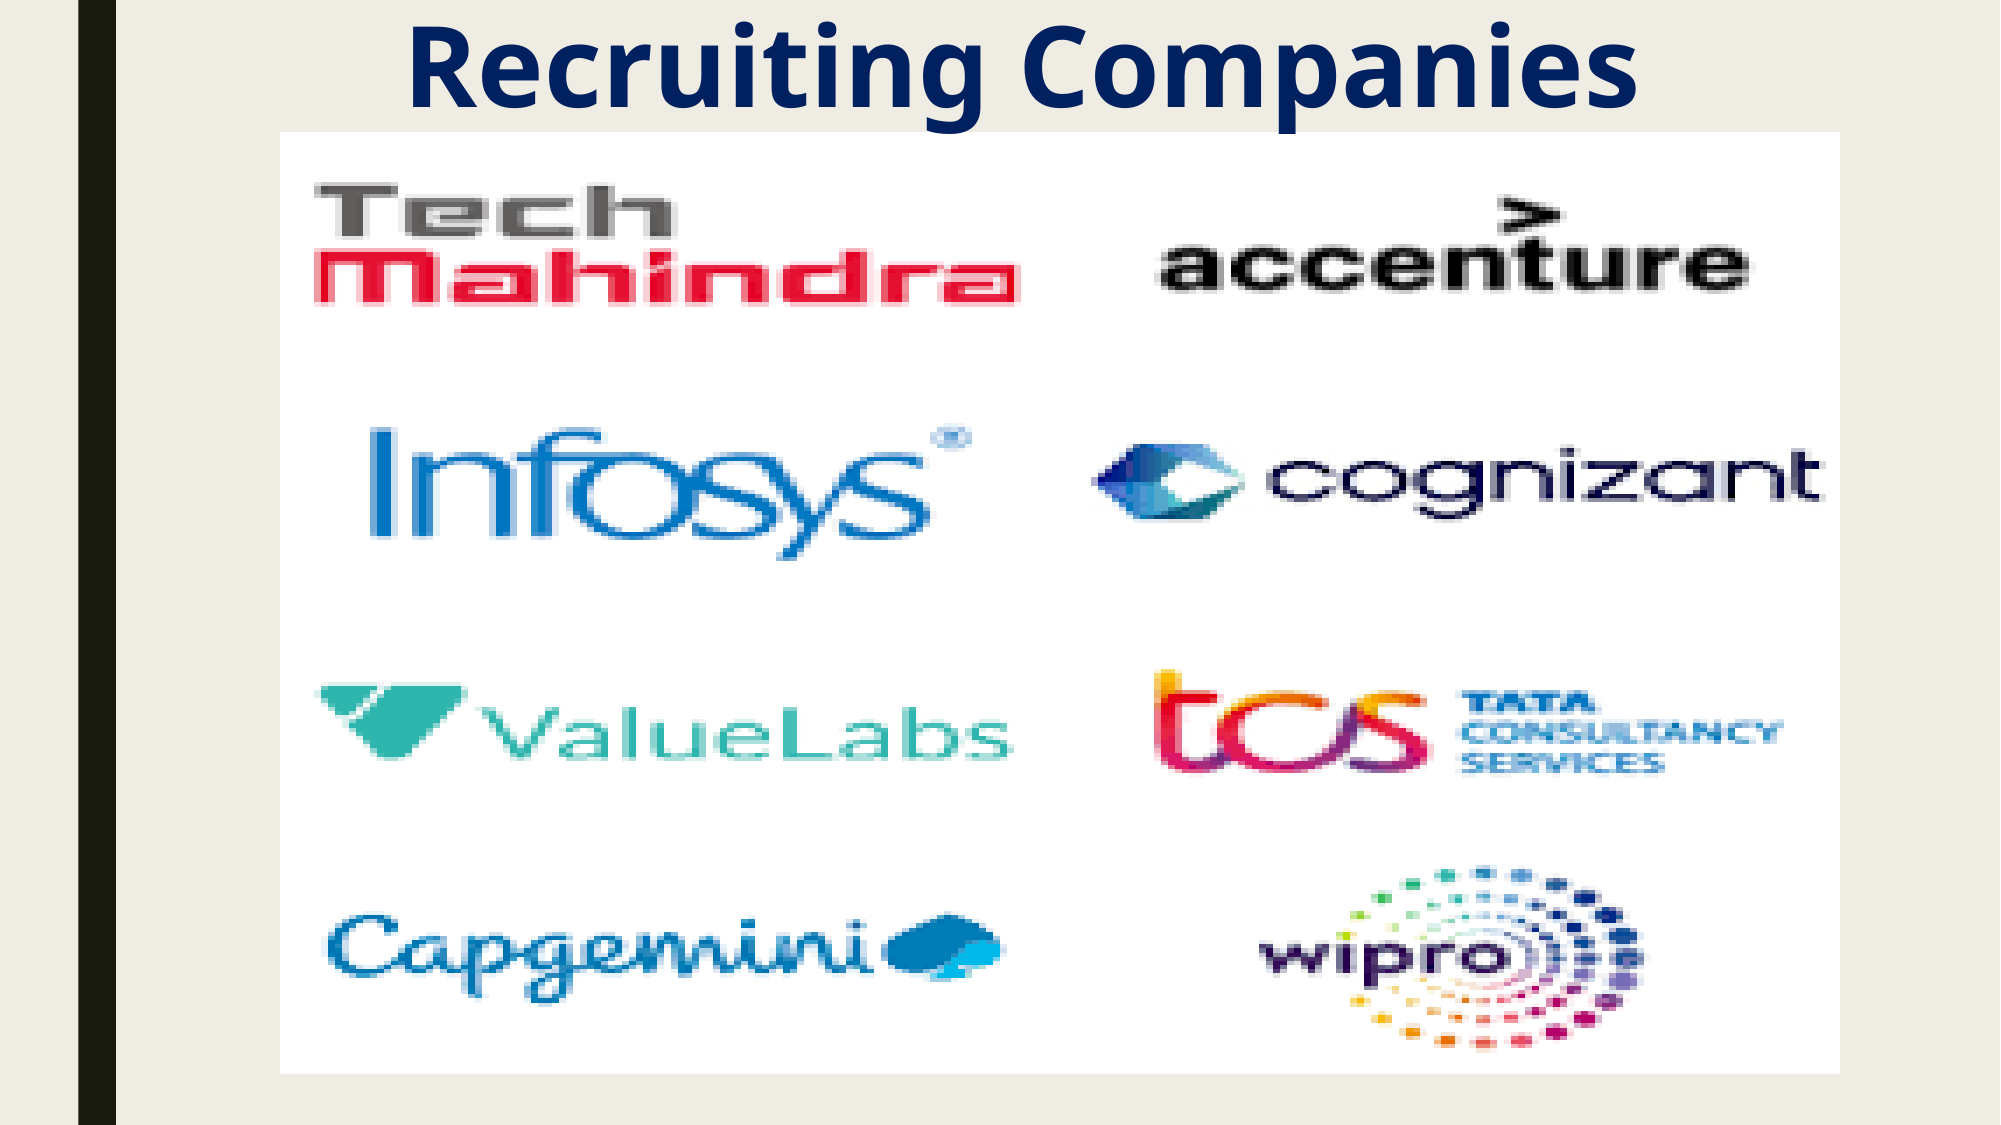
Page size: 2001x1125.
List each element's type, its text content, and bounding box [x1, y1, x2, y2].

text_box Recruiting Companies [388, 0, 1686, 132]
picture [280, 132, 1840, 1074]
